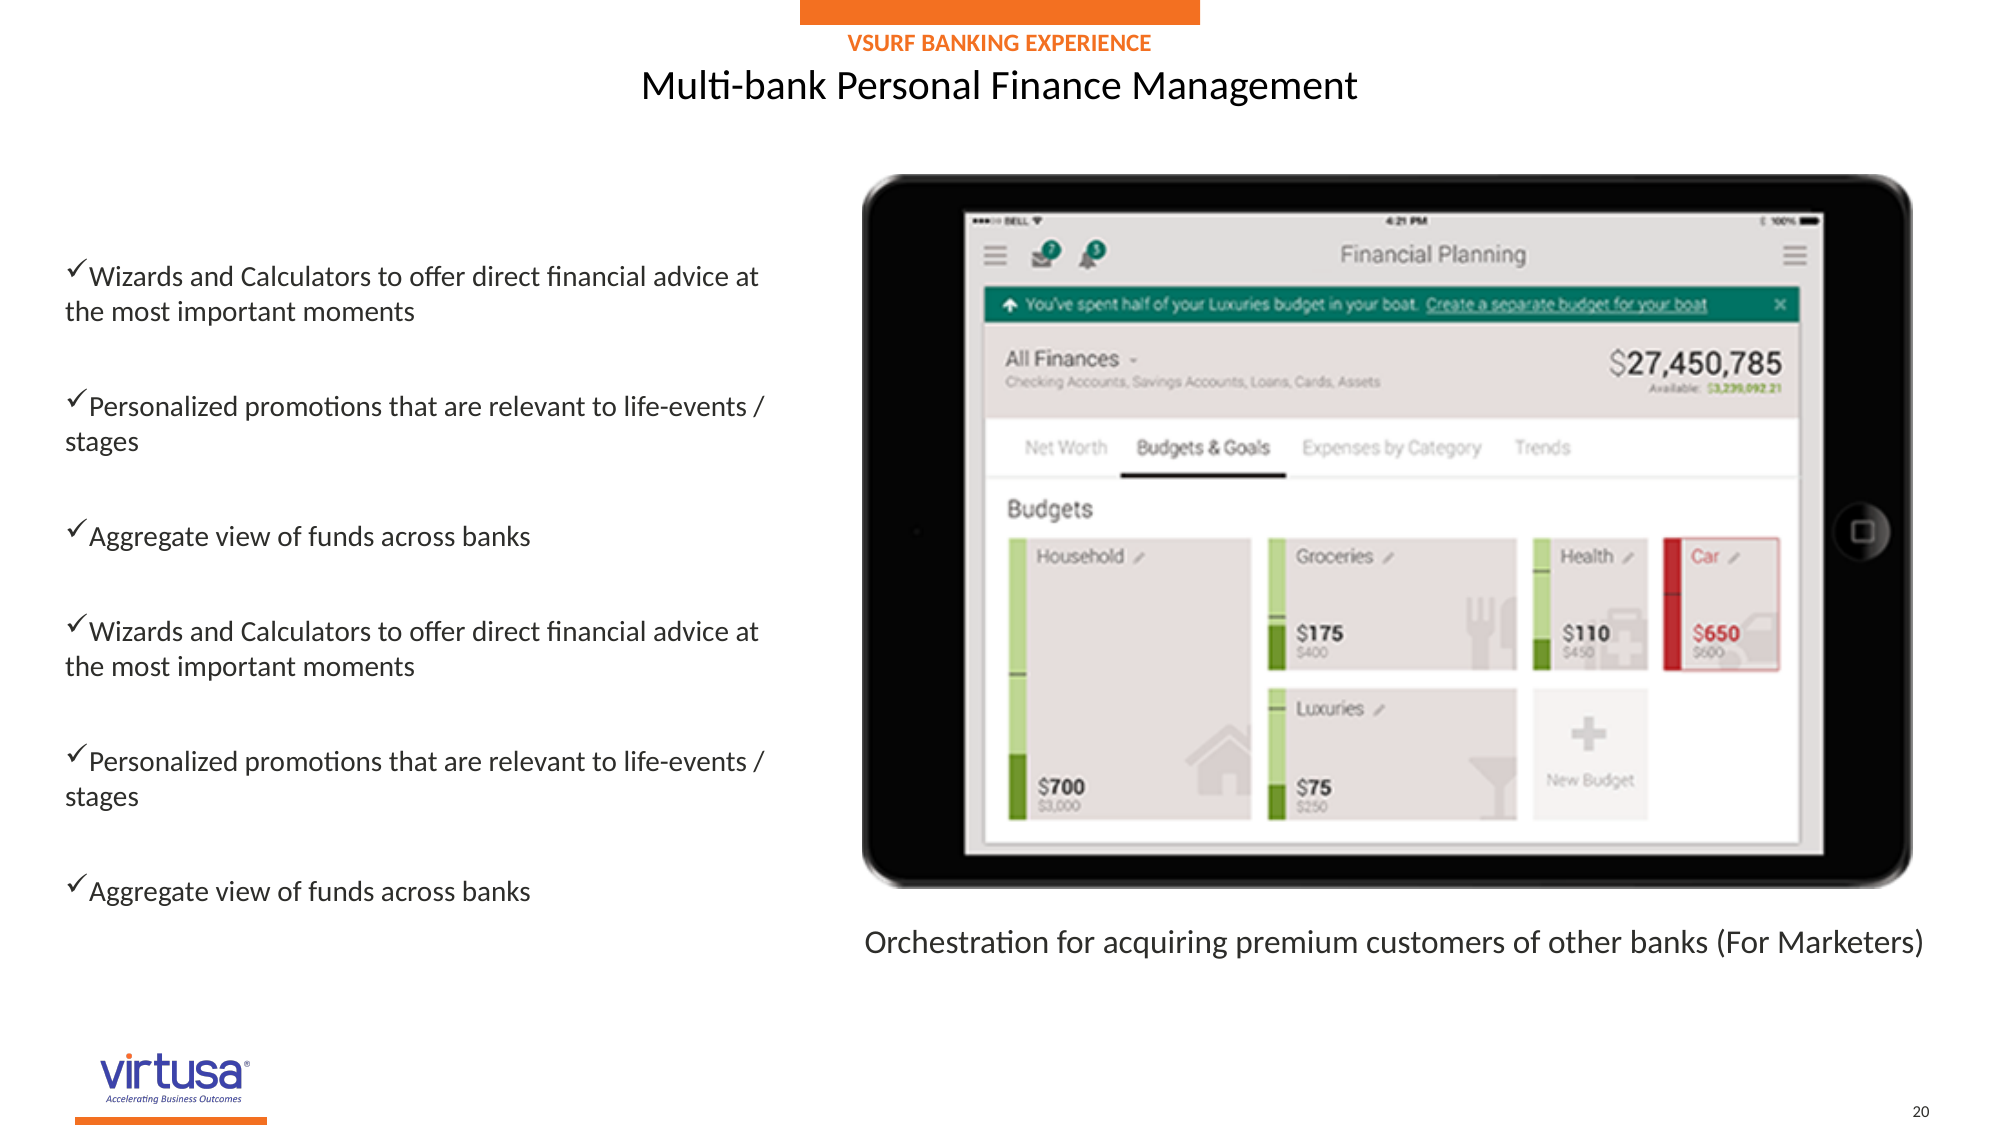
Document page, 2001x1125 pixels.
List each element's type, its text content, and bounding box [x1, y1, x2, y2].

list Vsurf banking experience [50, 12, 1950, 63]
list Wizards and Calculators to offer direct financial advice at the most important moments Personalized promotions that are relevant to life-events / stages Aggregate view of funds across banks Wizards and Calculators to offer direct financial advice at the most important moments Personalized promotions that are relevant to life-events / stages Aggregate view of funds across banks [50, 249, 800, 1050]
picture [862, 174, 1913, 890]
picture [99, 1052, 251, 1105]
text_box Orchestration for acquiring premium customers of other banks (For Marketers) [849, 912, 1963, 968]
title Multi-bank Personal Finance Management [50, 63, 1950, 150]
